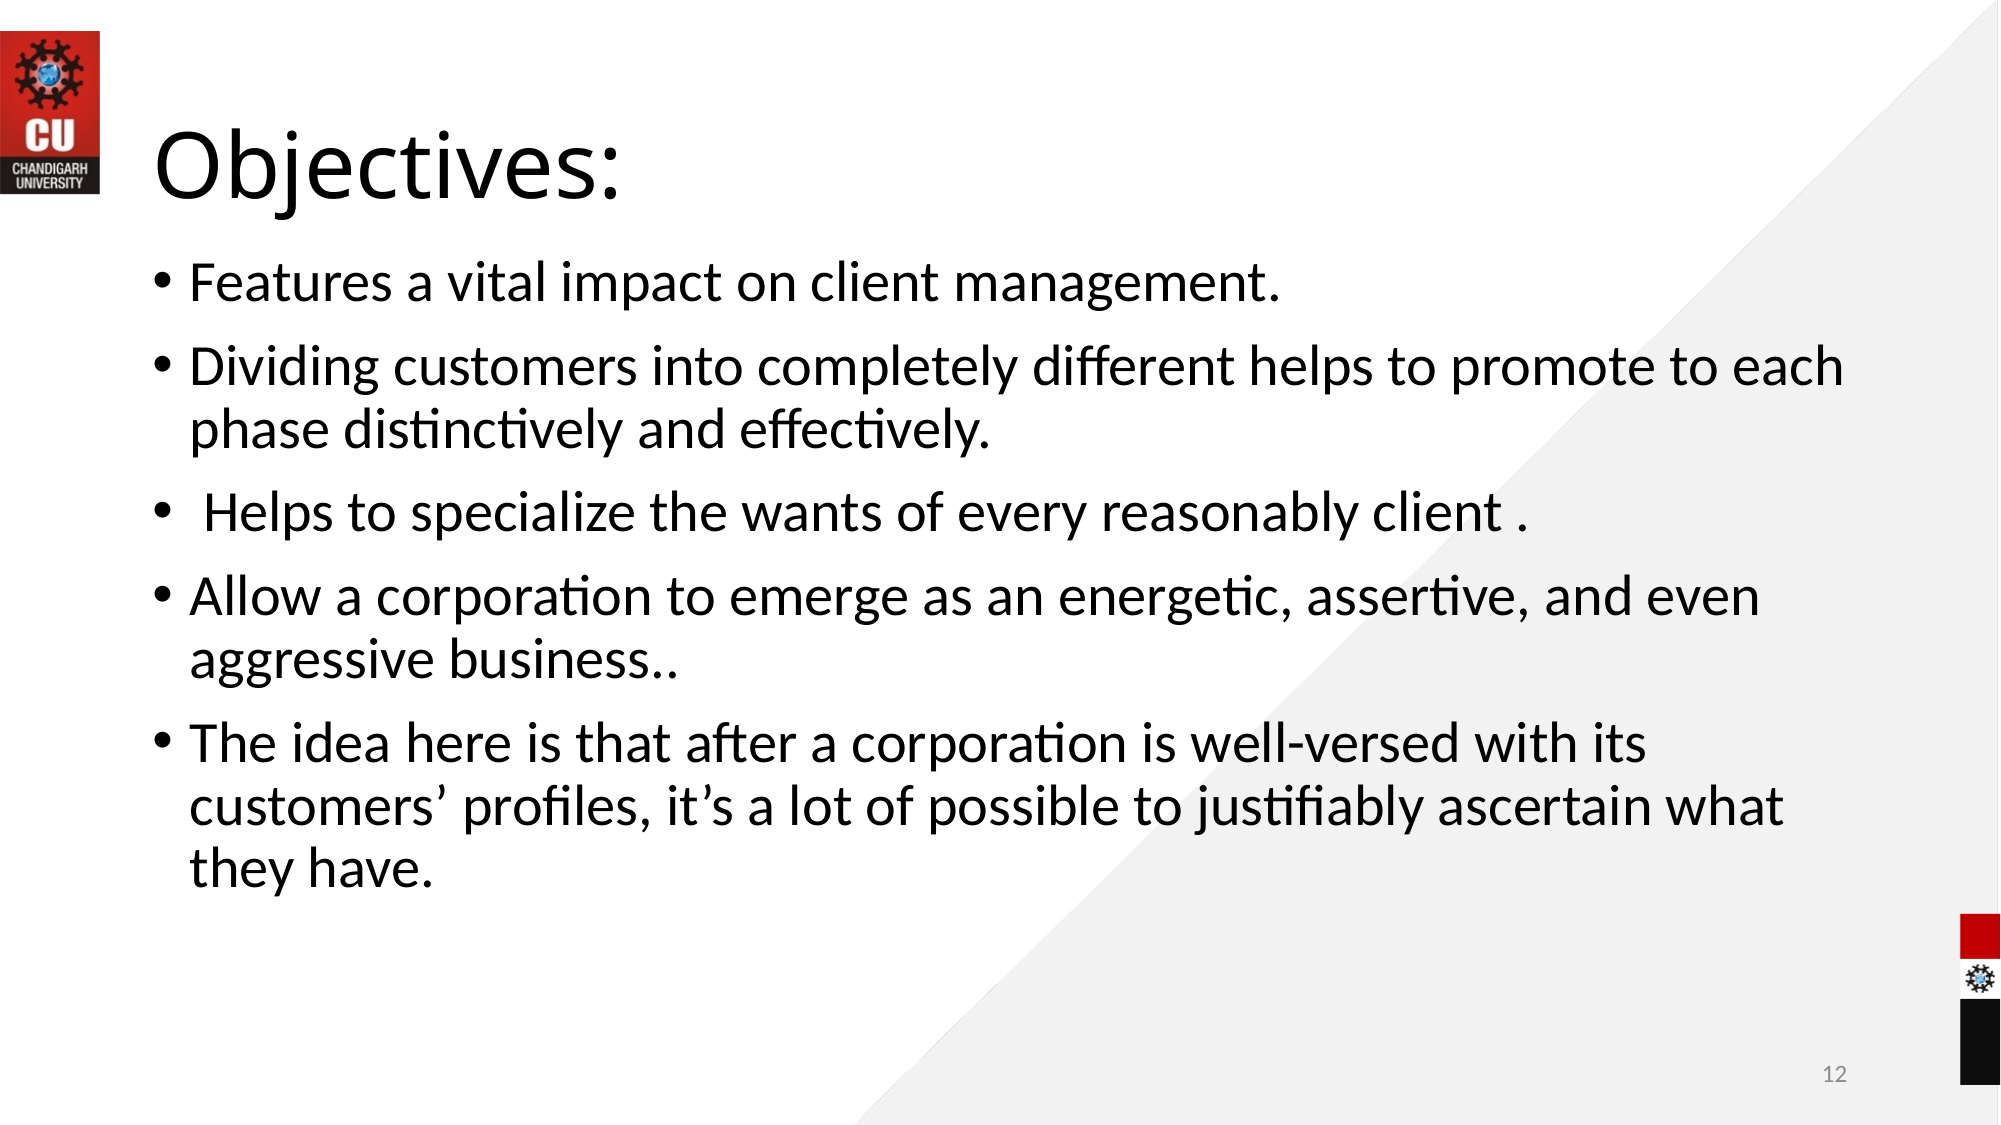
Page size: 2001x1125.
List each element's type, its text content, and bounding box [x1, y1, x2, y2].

picture [0, 0, 2001, 1125]
list Features a vital impact on client management. Dividing customers into completely different helps to promote to each phase distinctively and effectively. Helps to specialize the wants of every reasonably client . Allow a corporation to emerge as an energetic, assertive, and even aggressive business.. The idea here is that after a corporation is well-versed with its customers’ profiles, it’s a lot of possible to justifiably ascertain what they have. [137, 243, 1863, 1066]
title Objectives: [137, 59, 1863, 243]
slide_number 12 [1412, 1042, 1863, 1103]
